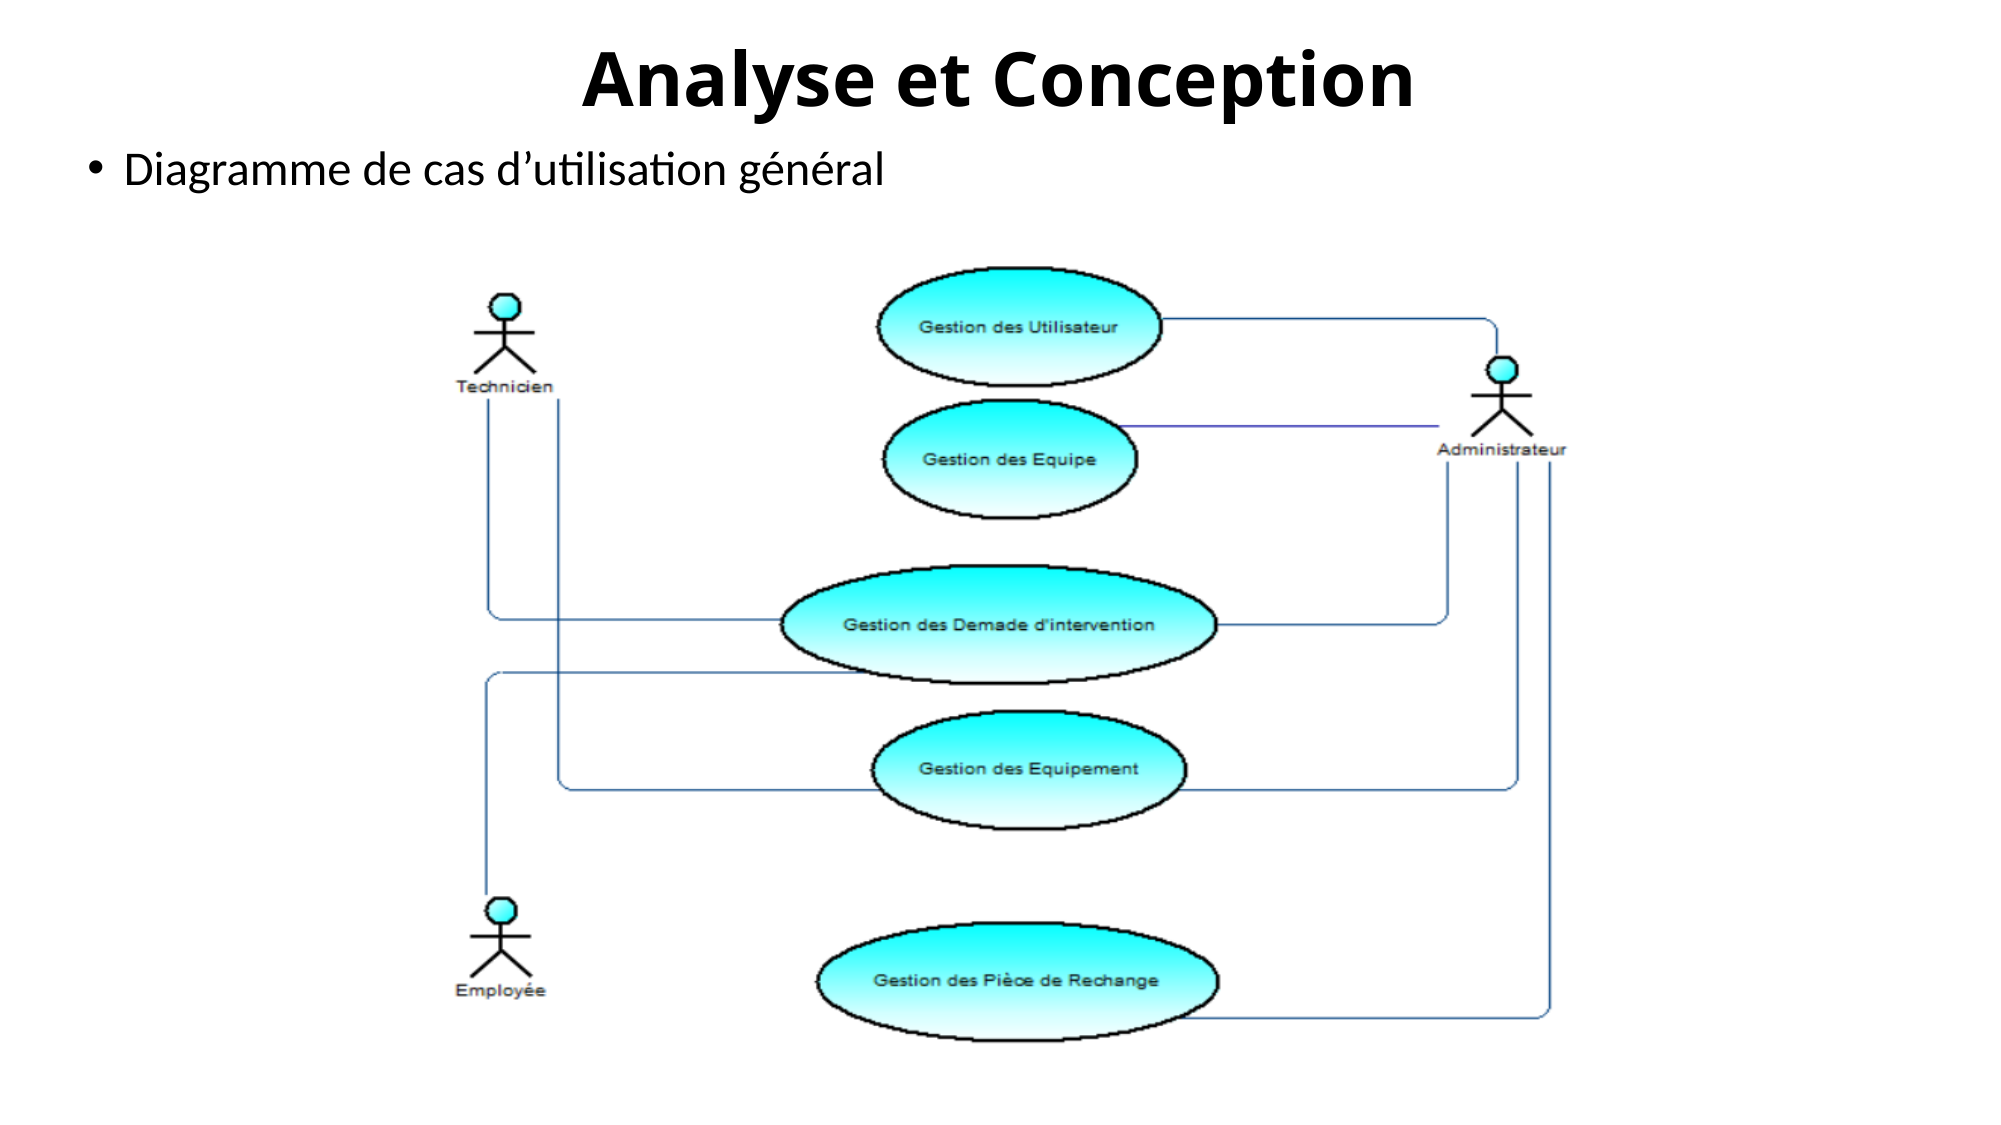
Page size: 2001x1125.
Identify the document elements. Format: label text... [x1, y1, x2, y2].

list Diagramme de cas d’utilisation général [72, 136, 1798, 204]
title Analyse et Conception [137, 42, 1863, 123]
picture [388, 232, 1698, 1083]
